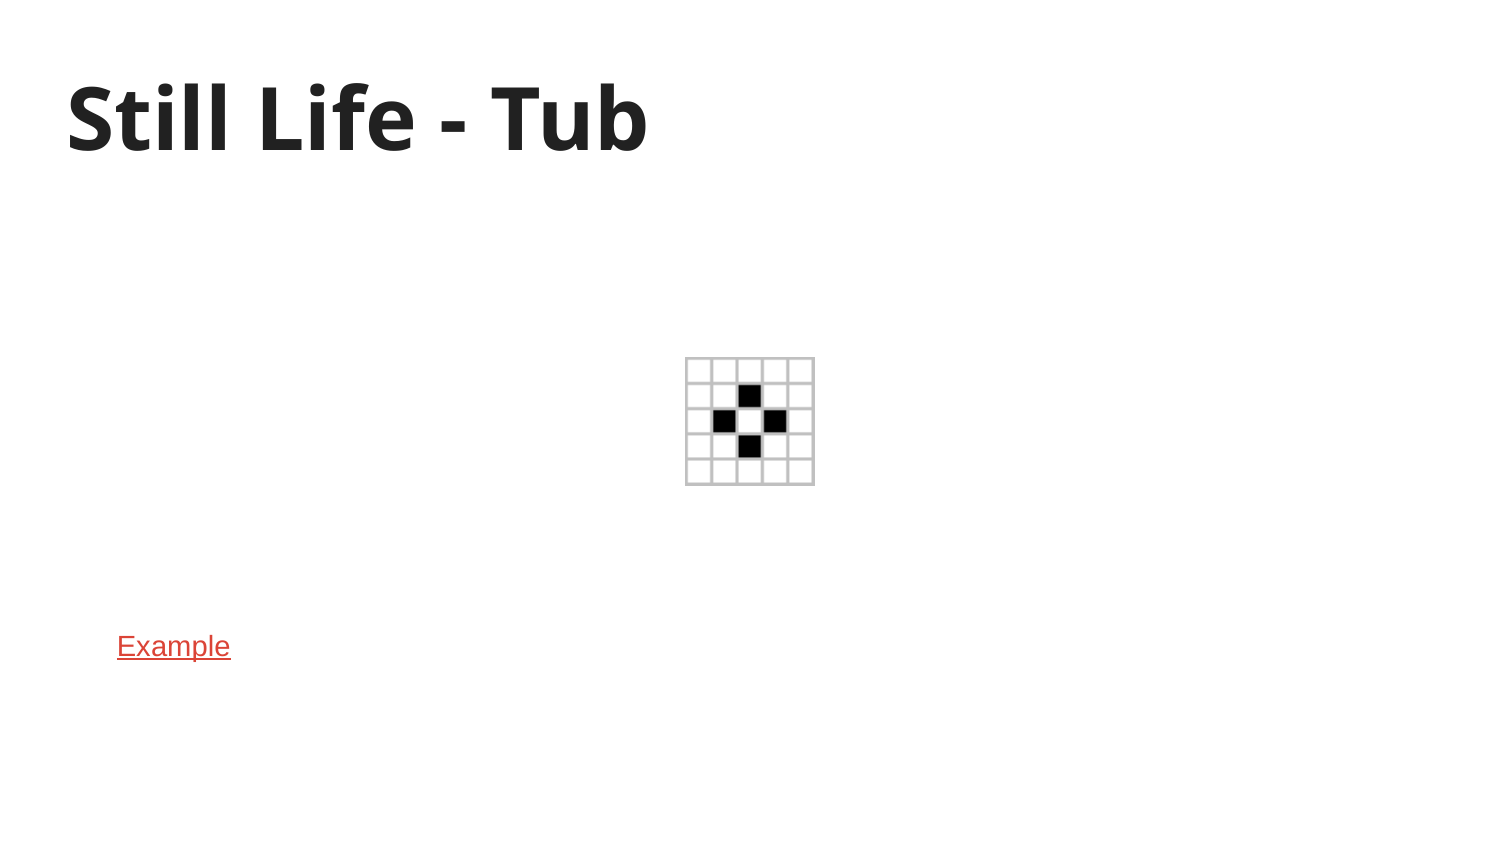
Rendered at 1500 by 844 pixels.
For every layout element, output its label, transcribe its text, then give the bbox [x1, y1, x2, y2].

picture [685, 357, 815, 487]
text_box Example [101, 612, 257, 687]
title Still Life - Tub [51, 48, 1449, 180]
